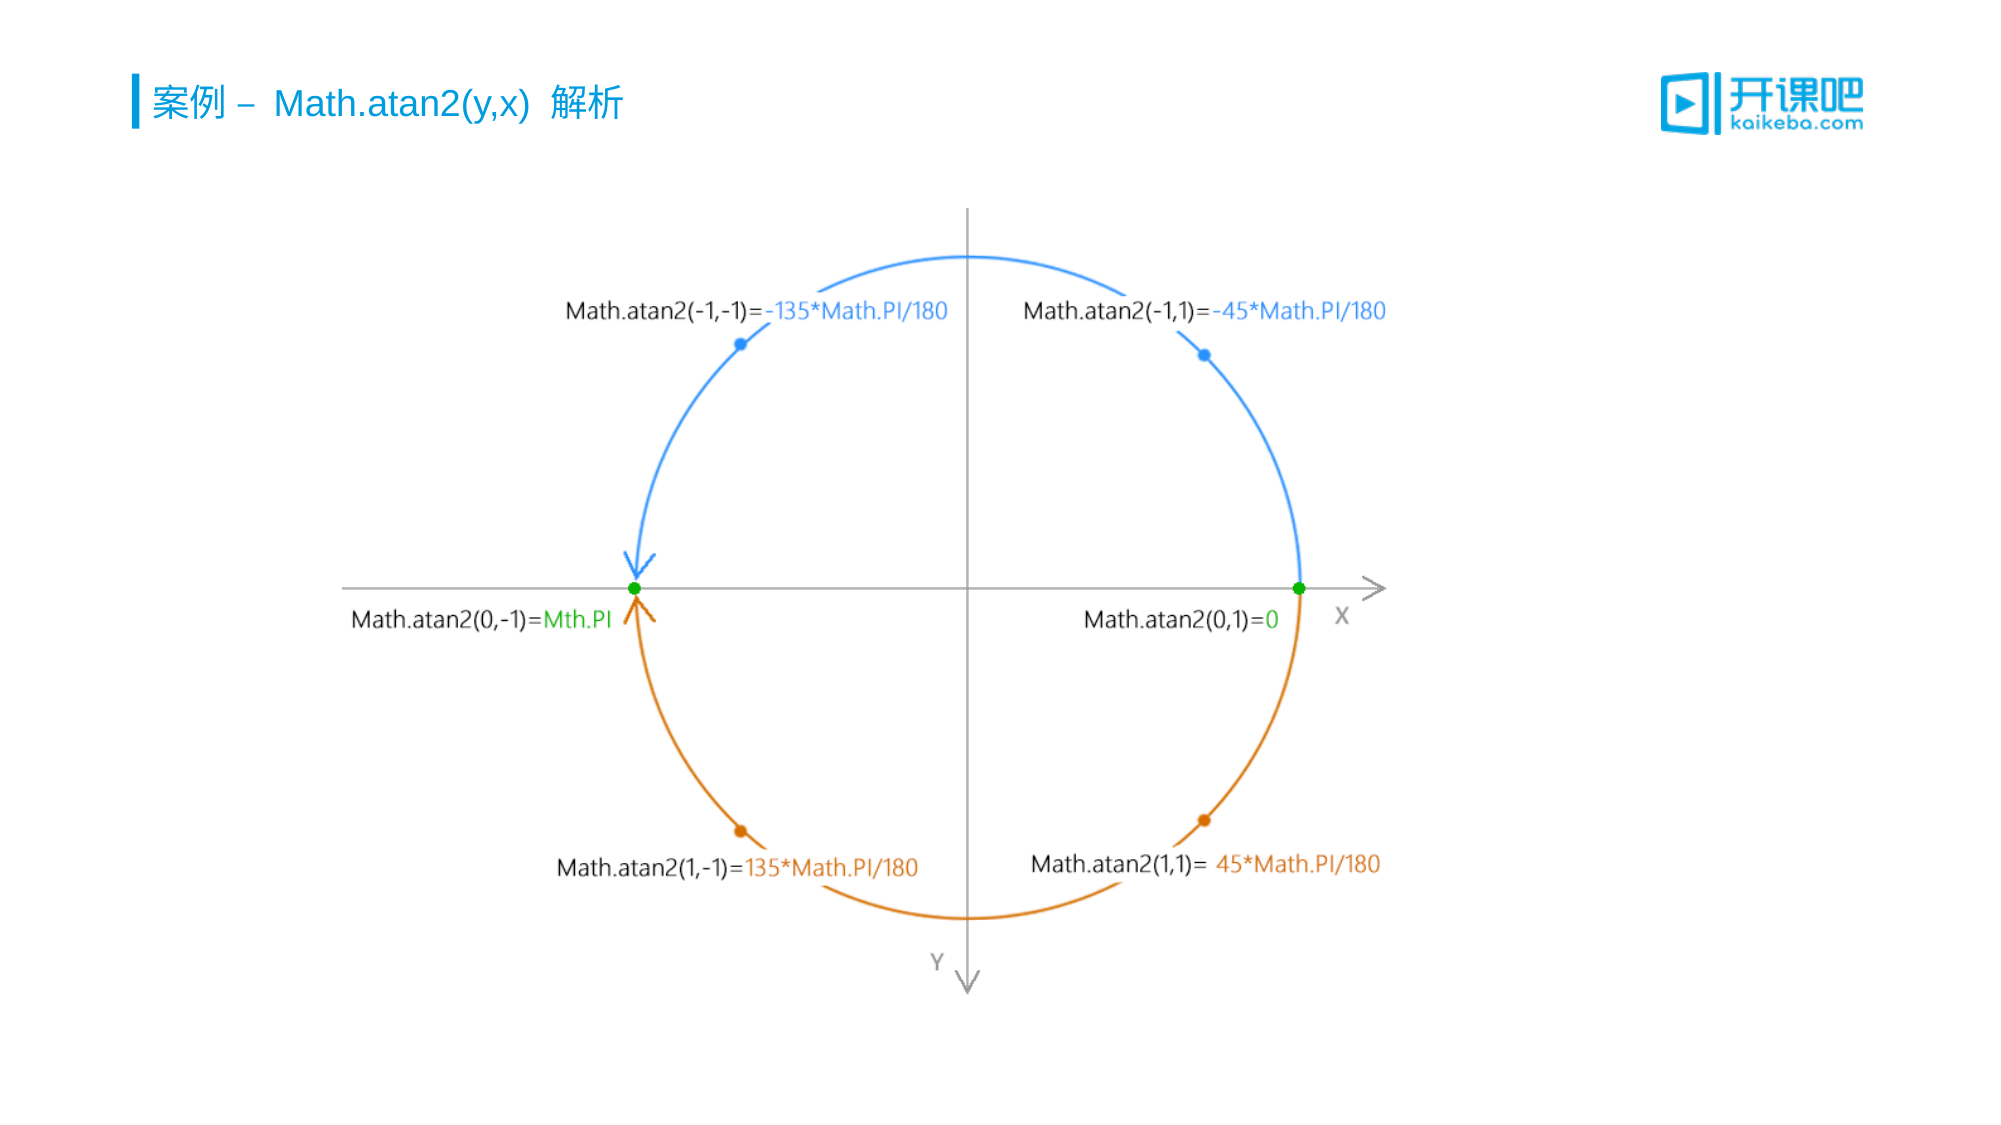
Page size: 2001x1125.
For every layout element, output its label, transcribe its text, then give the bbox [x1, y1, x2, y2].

title 案例 – Math.atan2(y,x) 解析 [137, 59, 1863, 148]
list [342, 208, 1414, 1022]
